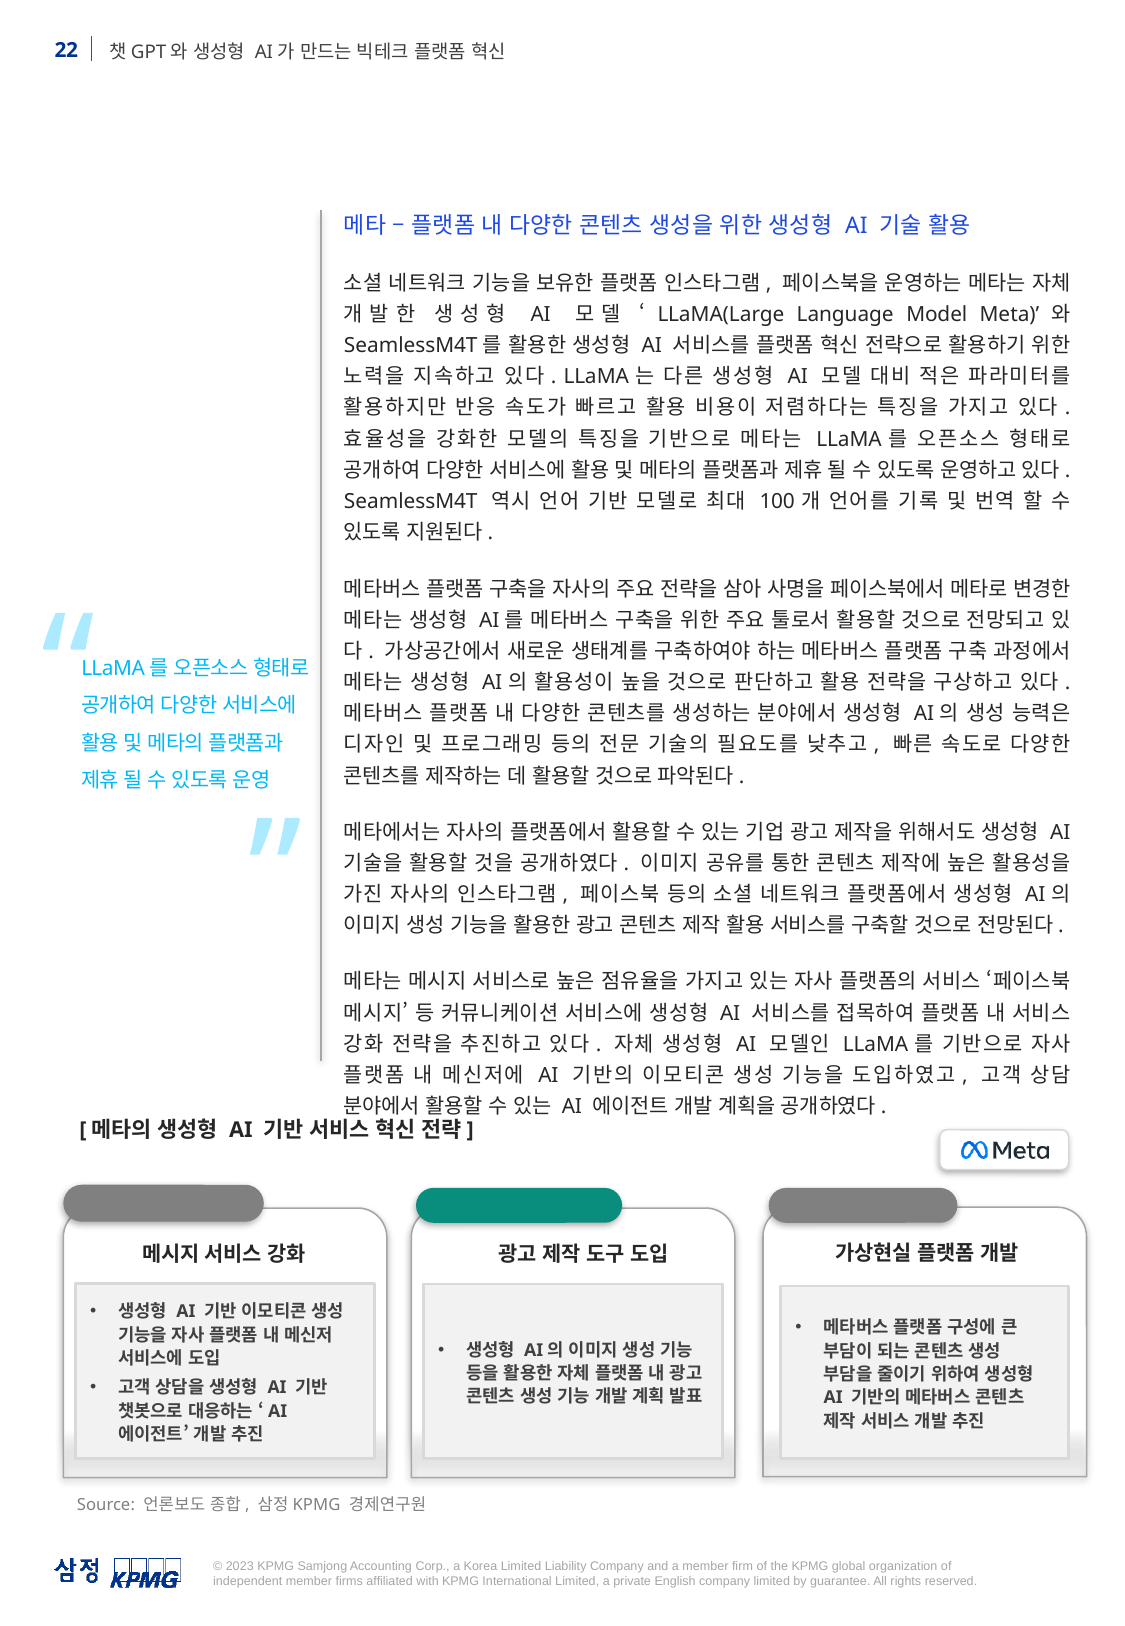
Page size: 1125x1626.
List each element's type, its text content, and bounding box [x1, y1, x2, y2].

text_box 가상현실 플랫폼 개발 [767, 1229, 1087, 1272]
picture [54, 1558, 181, 1588]
text_box [762, 1220, 1088, 1478]
text_box 서비스 라인업 확대 [62, 1183, 265, 1223]
text_box [949, 1206, 1087, 1229]
text_box Source: 언론보도 종합, 삼정KPMG 경제연구원 [76, 1488, 756, 1514]
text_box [939, 1129, 1069, 1170]
text_box 광고 제작 도구 도입 [423, 1231, 743, 1274]
text_box [410, 1221, 736, 1479]
text_box [62, 1207, 388, 1479]
text_box 메타 – 플랫폼 내 다양한 콘텐츠 생성을 위한 생성형 AI 기술 활용 소셜 네트워크 기능을 보유한 플랫폼 인스타그램, 페이스북을 운영하는 메타는 자체 개발한 생성형 AI 모델 ‘LLaMA(Large Language Model Meta)’와 SeamlessM4T를 활용한 생성형 AI 서비스를 플랫폼 혁신 전략으로 활용하기 위한 노력을 지속하고 있다. LLaMA는 다른 생성형 AI 모델 대비 적은 파라미터를 활용하지만 반응 속도가 빠르고 활용 비용이 저렴하다는 특징을 가지고 있다. 효율성을 강화한 모델의 특징을 기반으로 메타는 LLaMA를 오픈소스 형태로 공개하여 다양한 서비스에 활용 및 메타의 플랫폼과 제휴 될 수 있도록 운영하고 있다. SeamlessM4T 역시 언어 기반 모델로 최대 100개 언어를 기록 및 번역 할 수 있도록 지원된다. 메타버스 플랫폼 구축을 자사의 주요 전략을 삼아 사명을 페이스북에서 메타로 변경한 메타는 생성형 AI를 메타버스 구축을 위한 주요 툴로서 활용할 것으로 전망되고 있다. 가상공간에서 새로운 생태계를 구축하여야 하는 메타버스 플랫폼 구축 과정에서 메타는 생성형 AI의 활용성이 높을 것으로 판단하고 활용 전략을 구상하고 있다. 메타버스 플랫폼 내 다양한 콘텐츠를 생성하는 분야에서 생성형 AI의 생성 능력은 디자인 및 프로그래밍 등의 전문 기술의 필요도를 낮추고, 빠른 속도로 다양한 콘텐츠를 제작하는 데 활용할 것으로 파악된다. 메타에서는 자사의 플랫폼에서 활용할 수 있는 기업 광고 제작을 위해서도 생성형 AI 기술을 활용할 것을 공개하였다. 이미지 공유를 통한 콘텐츠 제작에 높은 활용성을 가진 자사의 인스타그램, 페이스북 등의 소셜 네트워크 플랫폼에서 생성형 AI의 이미지 생성 기능을 활용한 광고 콘텐츠 제작 활용 서비스를 구축할 것으로 전망된다. 메타는 메시지 서비스로 높은 점유율을 가지고 있는 자사 플랫폼의 서비스 ‘페이스북 메시지’ 등 커뮤니케이션 서비스에 생성형 AI 서비스를 접목하여 플랫폼 내 서비스 강화 전략을 추진하고 있다. 자체 생성형 AI 모델인 LLaMA를 기반으로 자사 플랫폼 내 메신저에 AI 기반의 이모티콘 생성 기능을 도입하였고, 고객 상담 분야에서 활용할 수 있는 AI 에이전트 개발 계획을 공개하였다. [343, 203, 1071, 1126]
text_box [607, 1207, 735, 1231]
text_box 메시지 서비스 강화 [64, 1231, 384, 1274]
text_box LLaMA를 오픈소스 형태로 공개하여 다양한 서비스에 활용 및 메타의 플랫폼과 제휴 될 수 있도록 운영 [66, 634, 315, 799]
text_box 생성형 AI의 이미지 생성 기능 등을 활용한 자체 플랫폼 내 광고 콘텐츠 생성 기능 개발 계획 발표 [421, 1282, 725, 1461]
text_box 메타버스 플랫폼 구성에 큰 부담이 되는 콘텐츠 생성 부담을 줄이기 위하여 생성형 AI 기반의 메타버스 콘텐츠 제작 서비스 개발 추진 [779, 1284, 1071, 1461]
text_box 고객층 다변화 도모 [415, 1187, 623, 1224]
text_box ” [234, 799, 315, 964]
text_box “ [26, 563, 117, 759]
text_box [메타의 생성형 AI 기반 서비스 혁신 전략] [79, 1093, 580, 1146]
text_box 생성형 AI 기반 이모티콘 생성 기능을 자사 플랫폼 내 메신저 서비스에 도입 고객 상담을 생성형 AI 기반 챗봇으로 대응하는 ‘AI 에이전트’ 개발 추진 [73, 1281, 377, 1461]
text_box 서비스 라인업 확대 [767, 1187, 959, 1224]
